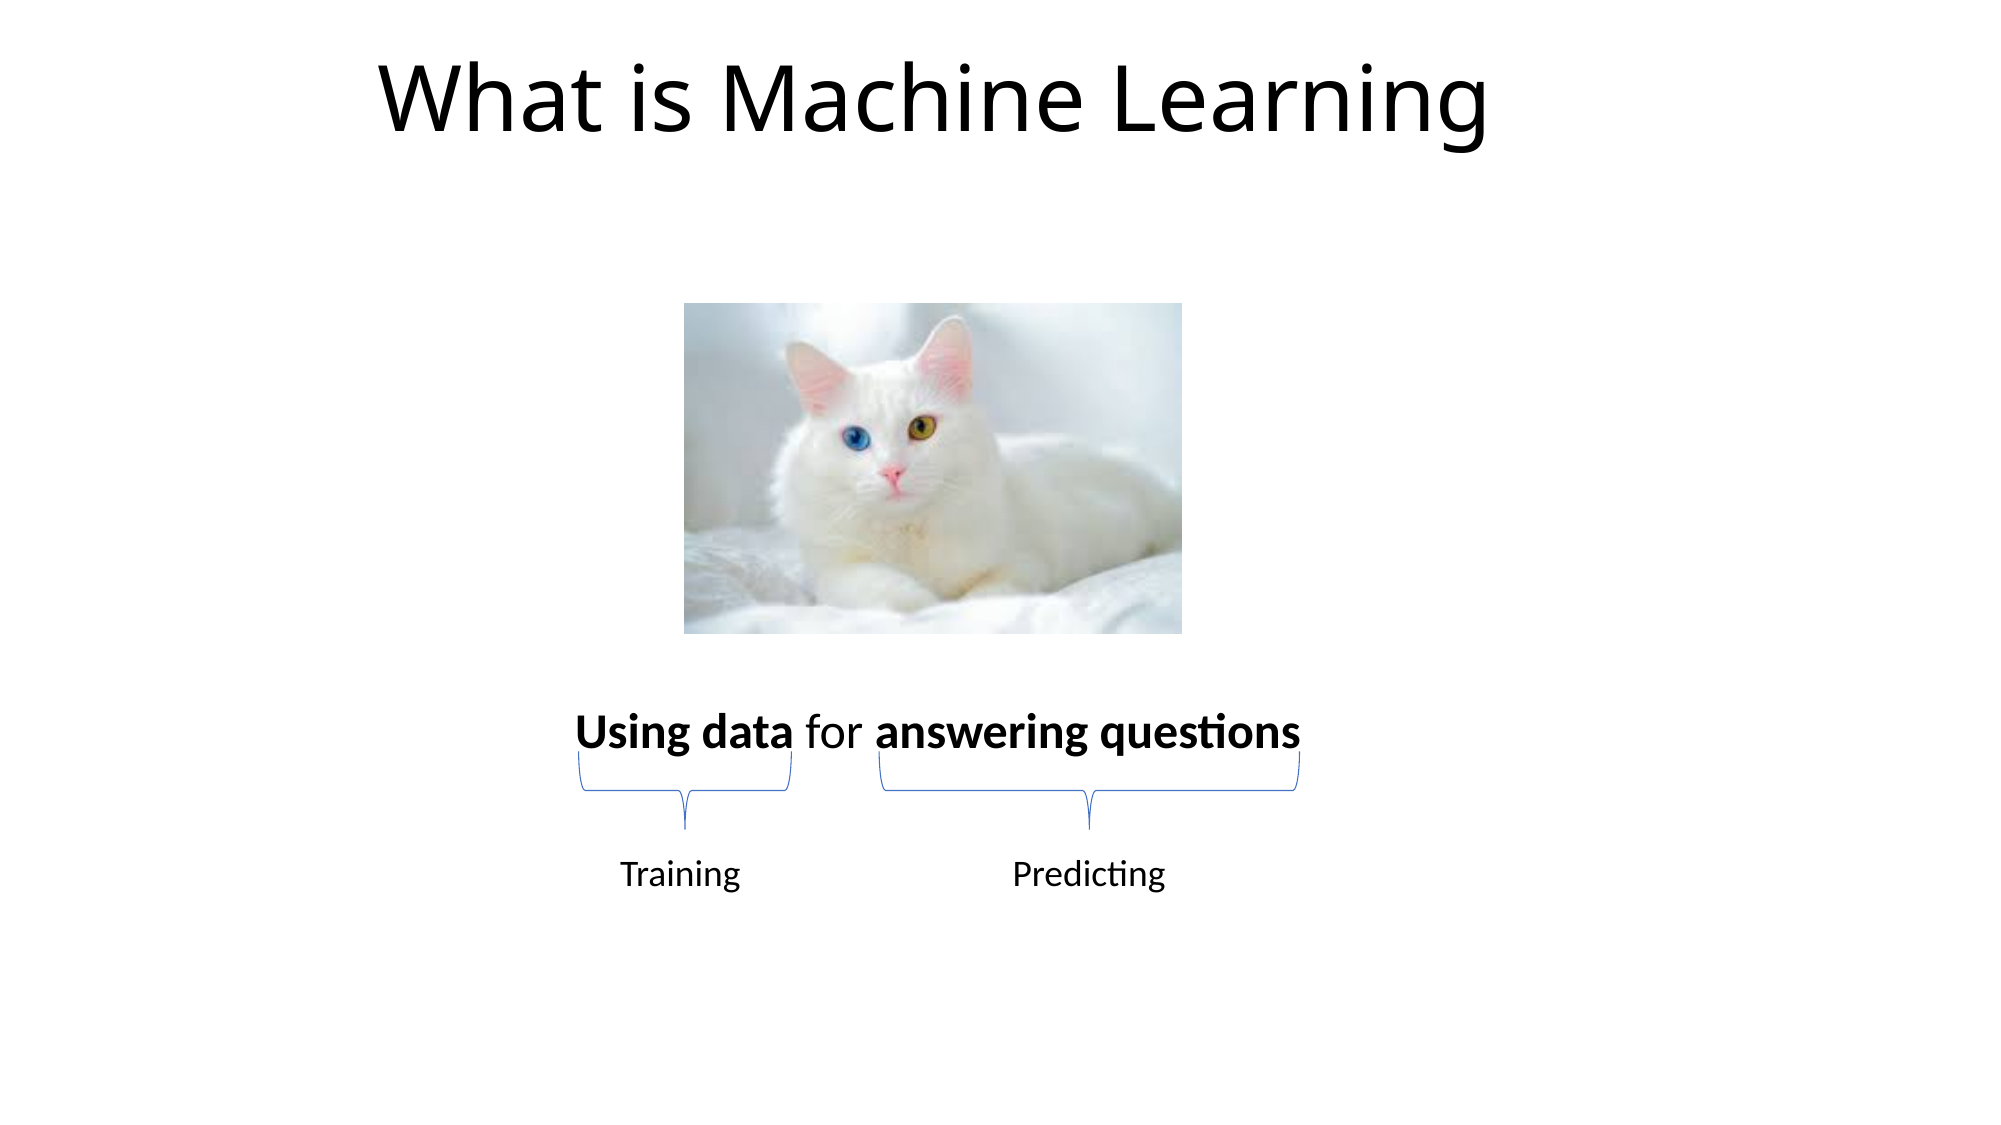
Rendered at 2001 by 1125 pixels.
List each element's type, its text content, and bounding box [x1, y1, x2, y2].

text_box Using data for answering questions [560, 690, 1358, 766]
text_box Training [605, 841, 765, 902]
picture [684, 303, 1182, 634]
text_box Predicting [997, 841, 1181, 902]
text_box [578, 751, 792, 830]
title What is Machine Learning [84, 26, 1810, 178]
text_box [878, 751, 1301, 830]
